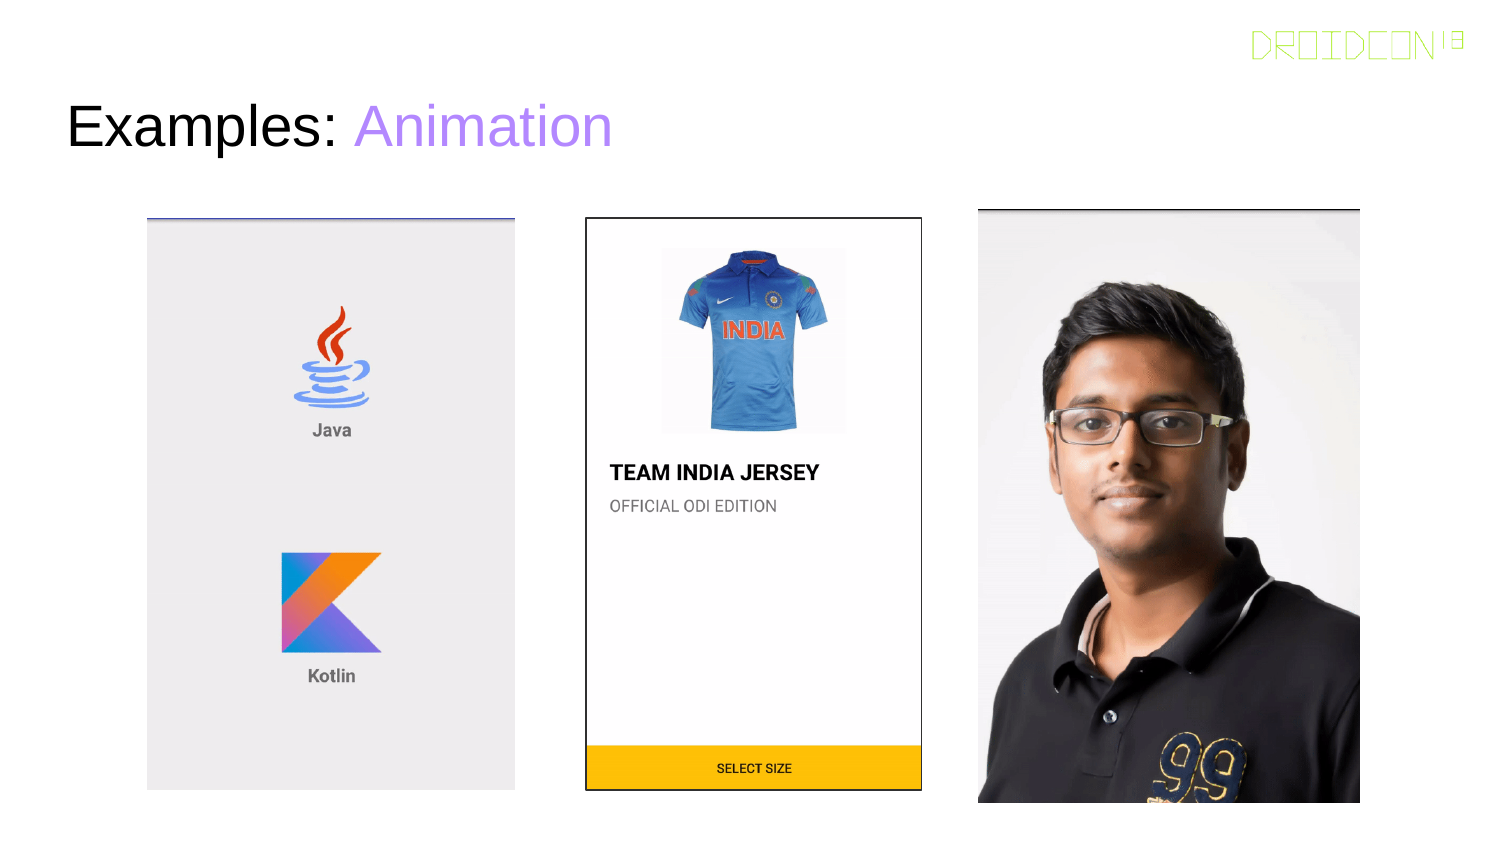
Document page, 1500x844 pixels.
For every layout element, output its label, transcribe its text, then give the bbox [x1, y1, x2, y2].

picture [978, 209, 1361, 804]
text_box Examples: Animation [51, 72, 1449, 167]
picture [586, 218, 922, 790]
picture [147, 218, 515, 790]
picture [1251, 26, 1467, 81]
